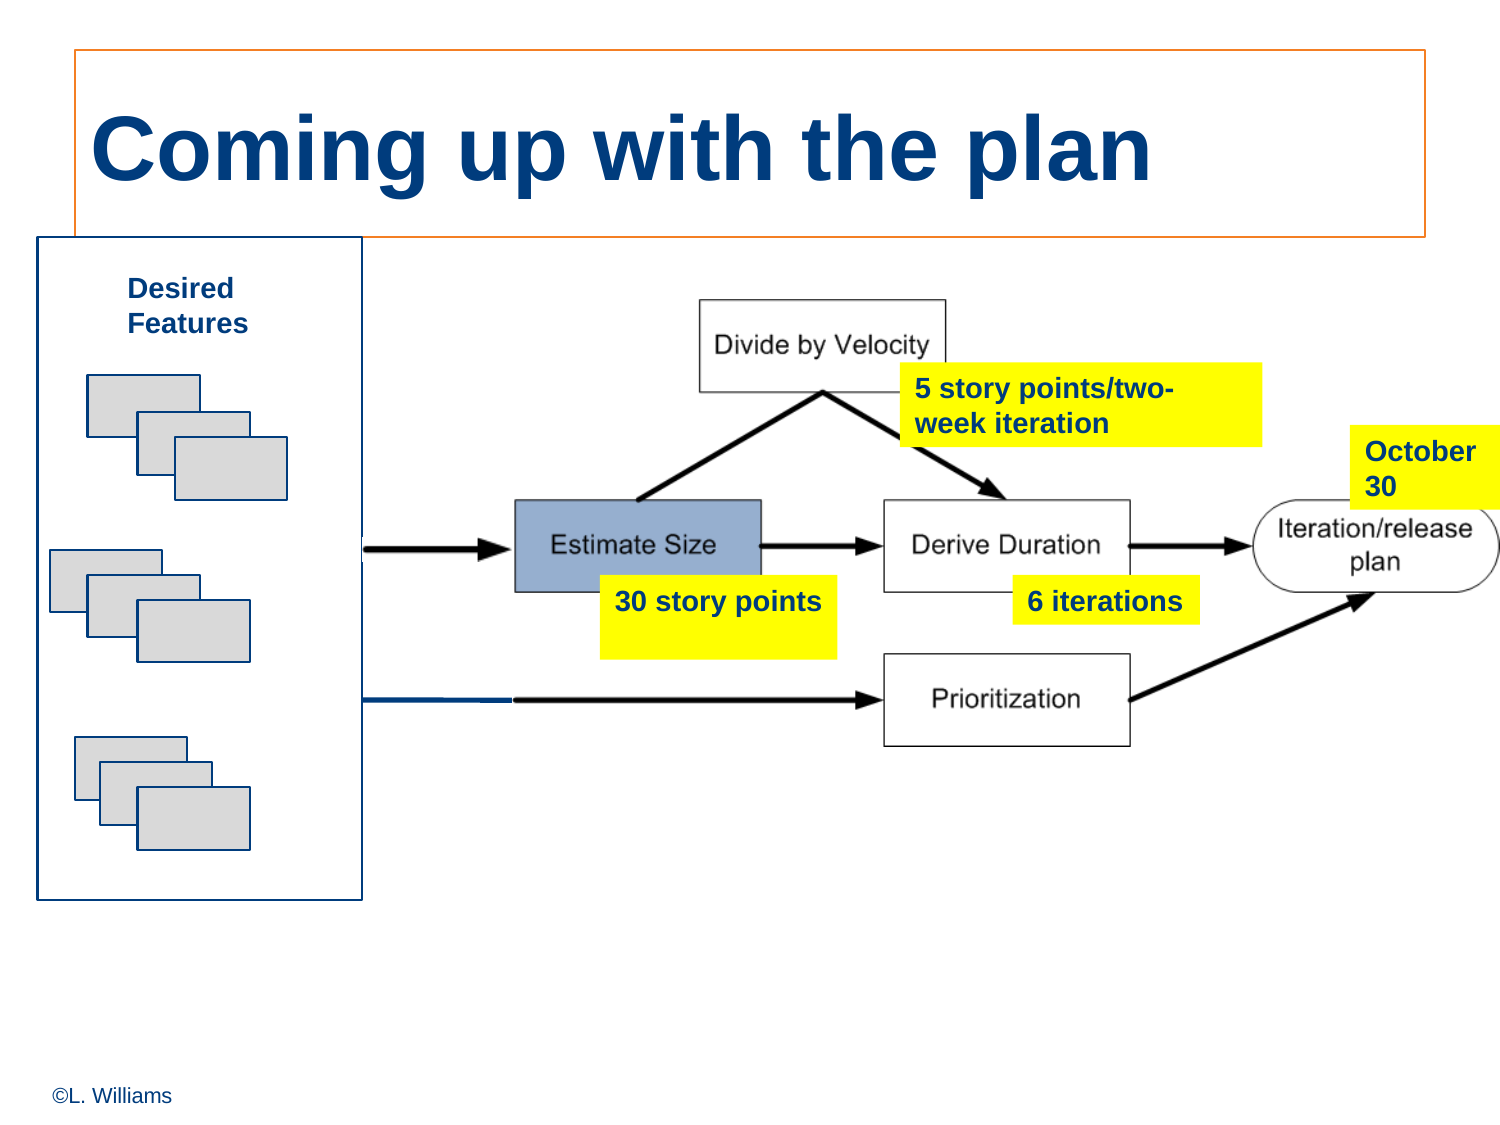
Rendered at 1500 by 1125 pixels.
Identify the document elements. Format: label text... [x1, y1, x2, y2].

text_box [37, 237, 363, 900]
text_box [137, 787, 250, 850]
picture [362, 299, 1500, 748]
text_box [87, 374, 200, 438]
text_box [50, 549, 163, 613]
text_box [174, 437, 288, 500]
text_box [75, 737, 188, 800]
text_box [99, 762, 213, 825]
title Coming up with the plan [74, 49, 1426, 238]
text_box ©L. Williams [37, 1074, 263, 1116]
text_box [137, 599, 250, 663]
text_box [87, 574, 200, 638]
text_box Desired Features [112, 262, 275, 348]
text_box [137, 412, 250, 475]
